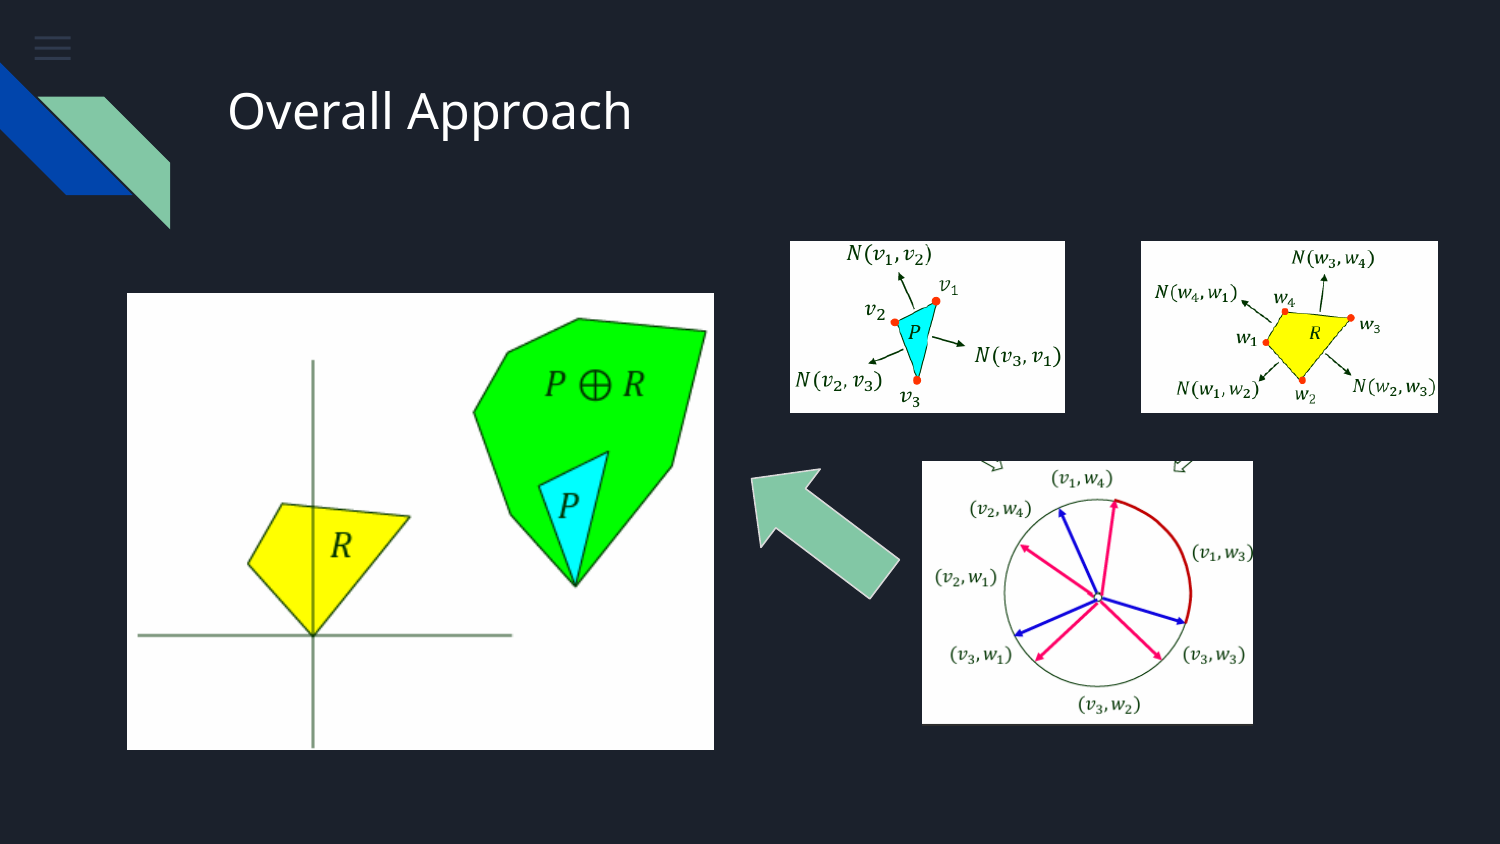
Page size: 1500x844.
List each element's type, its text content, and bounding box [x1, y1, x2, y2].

picture [922, 461, 1254, 726]
picture [1141, 240, 1439, 414]
title Overall Approach [212, 64, 1368, 215]
picture [126, 293, 714, 751]
text_box [751, 469, 900, 599]
picture [790, 240, 1065, 414]
